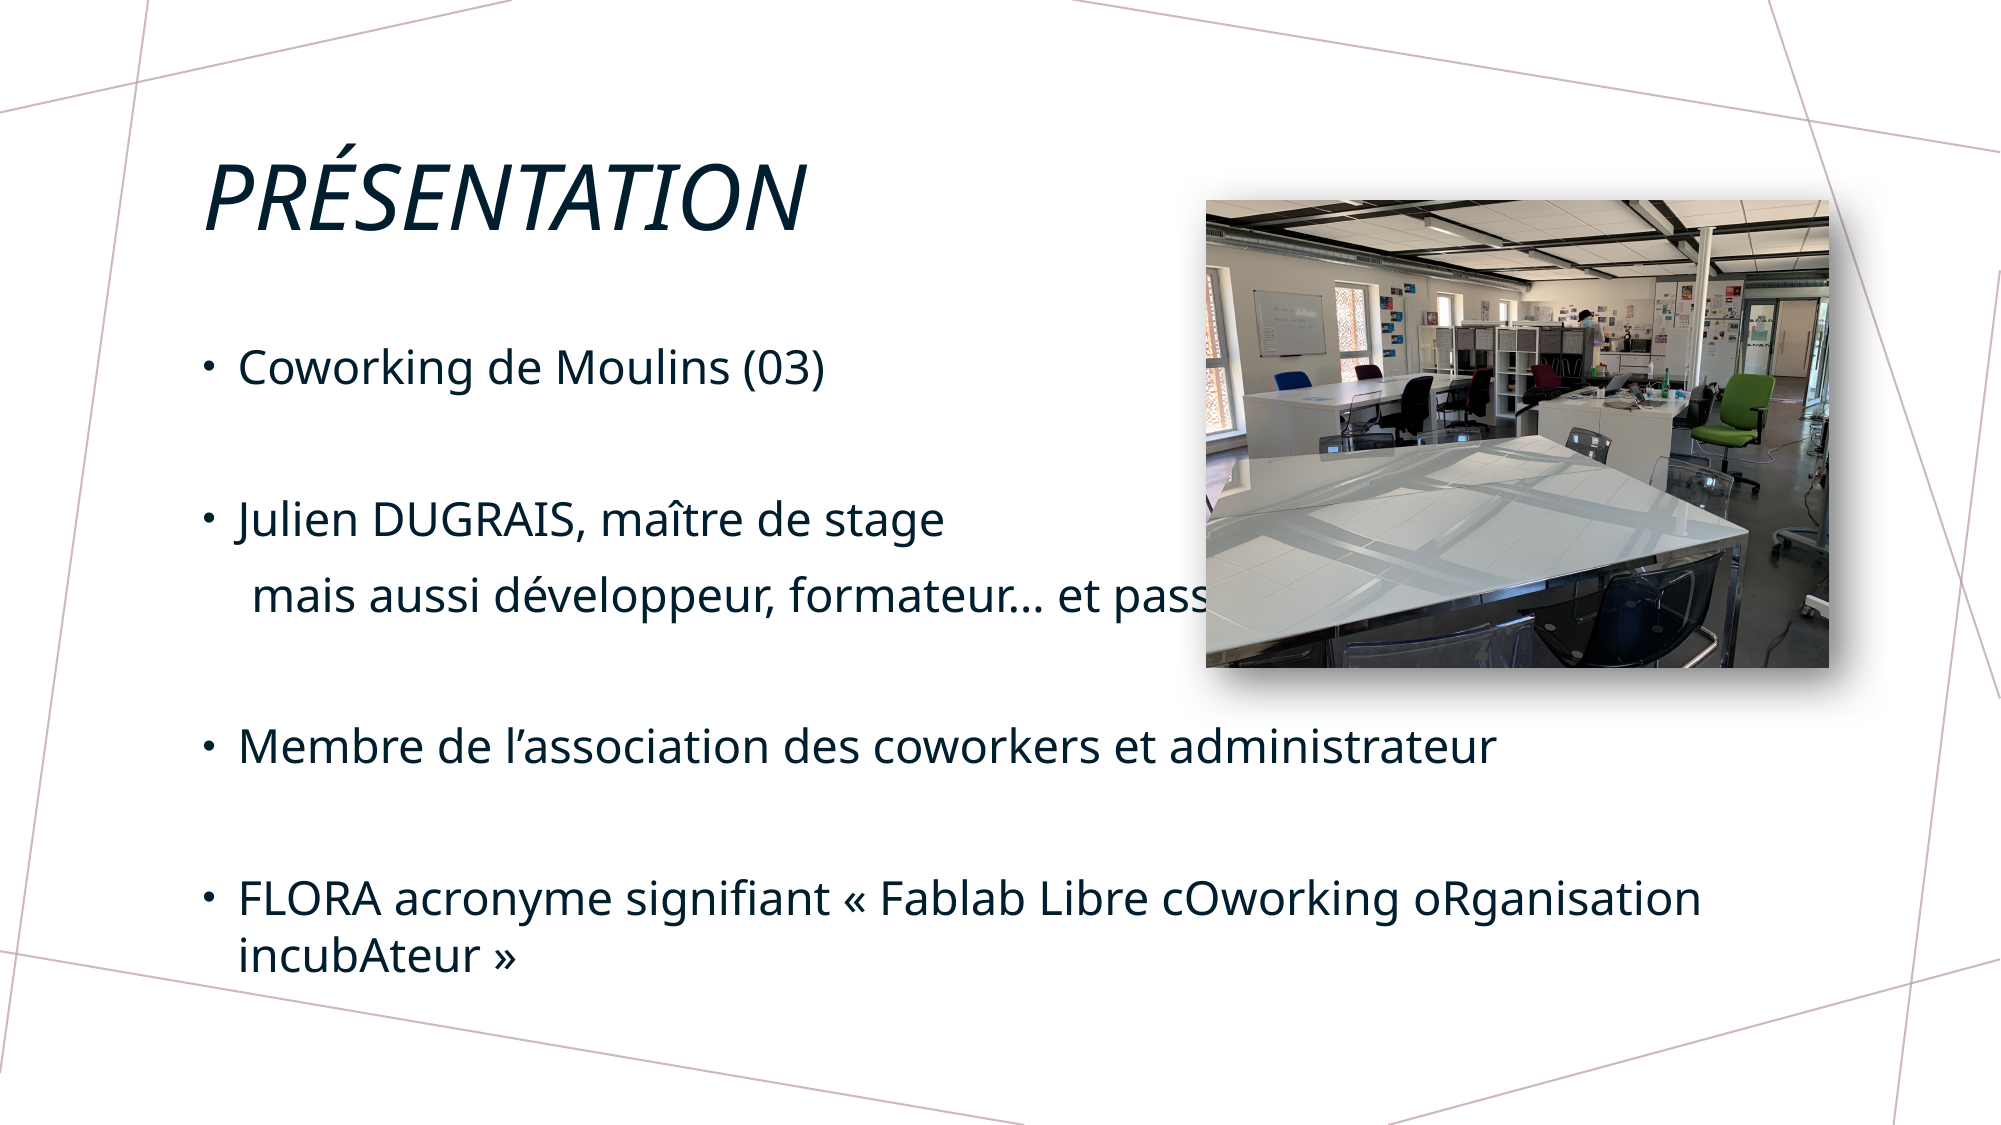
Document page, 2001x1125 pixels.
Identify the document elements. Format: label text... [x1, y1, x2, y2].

picture [1206, 200, 1829, 668]
title Présentation [187, 87, 1813, 315]
list Coworking de Moulins (03) Julien DUGRAIS, maître de stage mais aussi développeur, formateur… et passionné ! Membre de l’association des coworkers et administrateur FLORA acronyme signifiant « Fablab Libre cOworking oRganisation incubAteur » [187, 329, 1813, 990]
